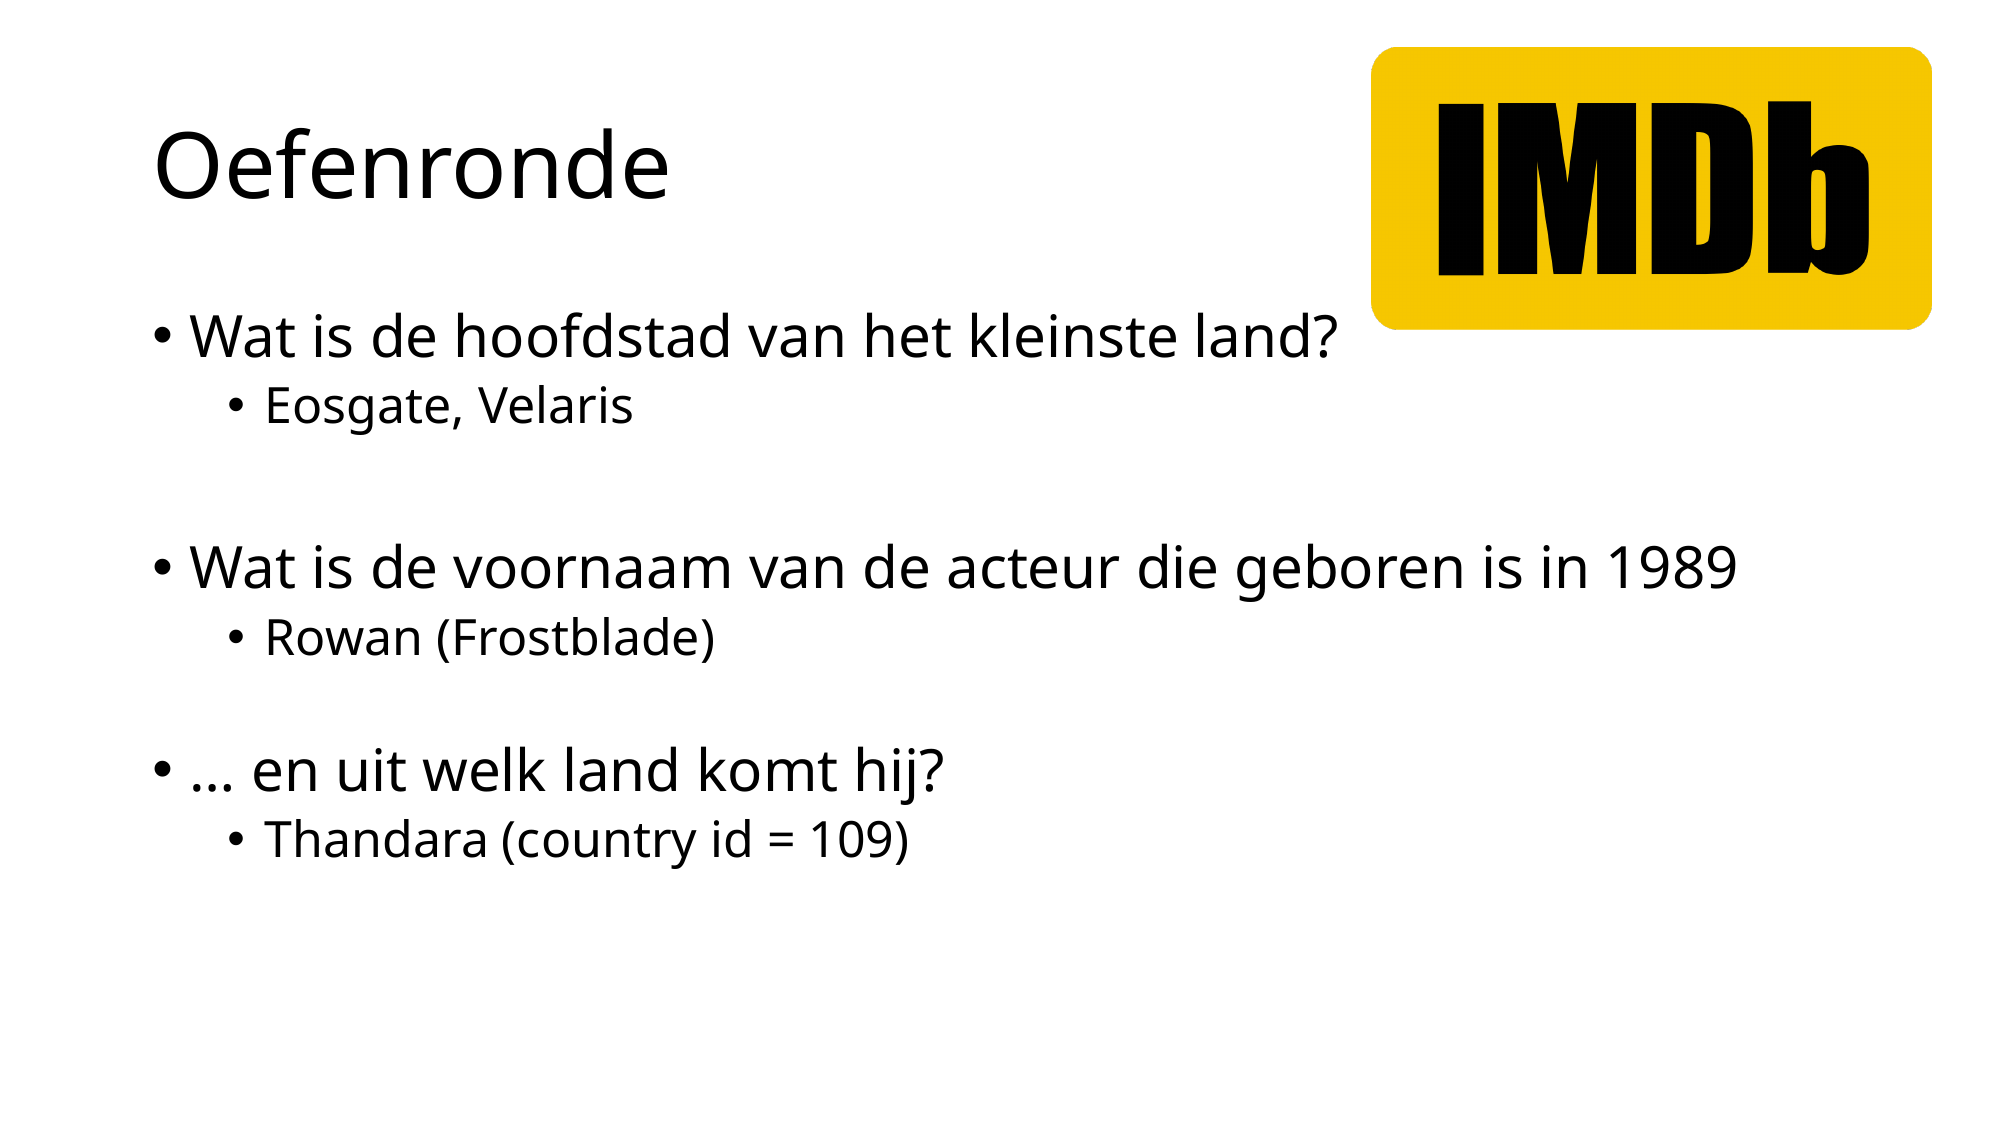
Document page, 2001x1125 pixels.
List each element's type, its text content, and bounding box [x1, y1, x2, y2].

list Wat is de hoofdstad van het kleinste land? Eosgate, Velaris Wat is de voornaam van de acteur die geboren is in 1989 Rowan (Frostblade) … en uit welk land komt hij? Thandara (country id = 109) [137, 299, 1863, 1014]
picture [1371, 47, 1932, 331]
text_box Oefenronde [137, 59, 1371, 278]
